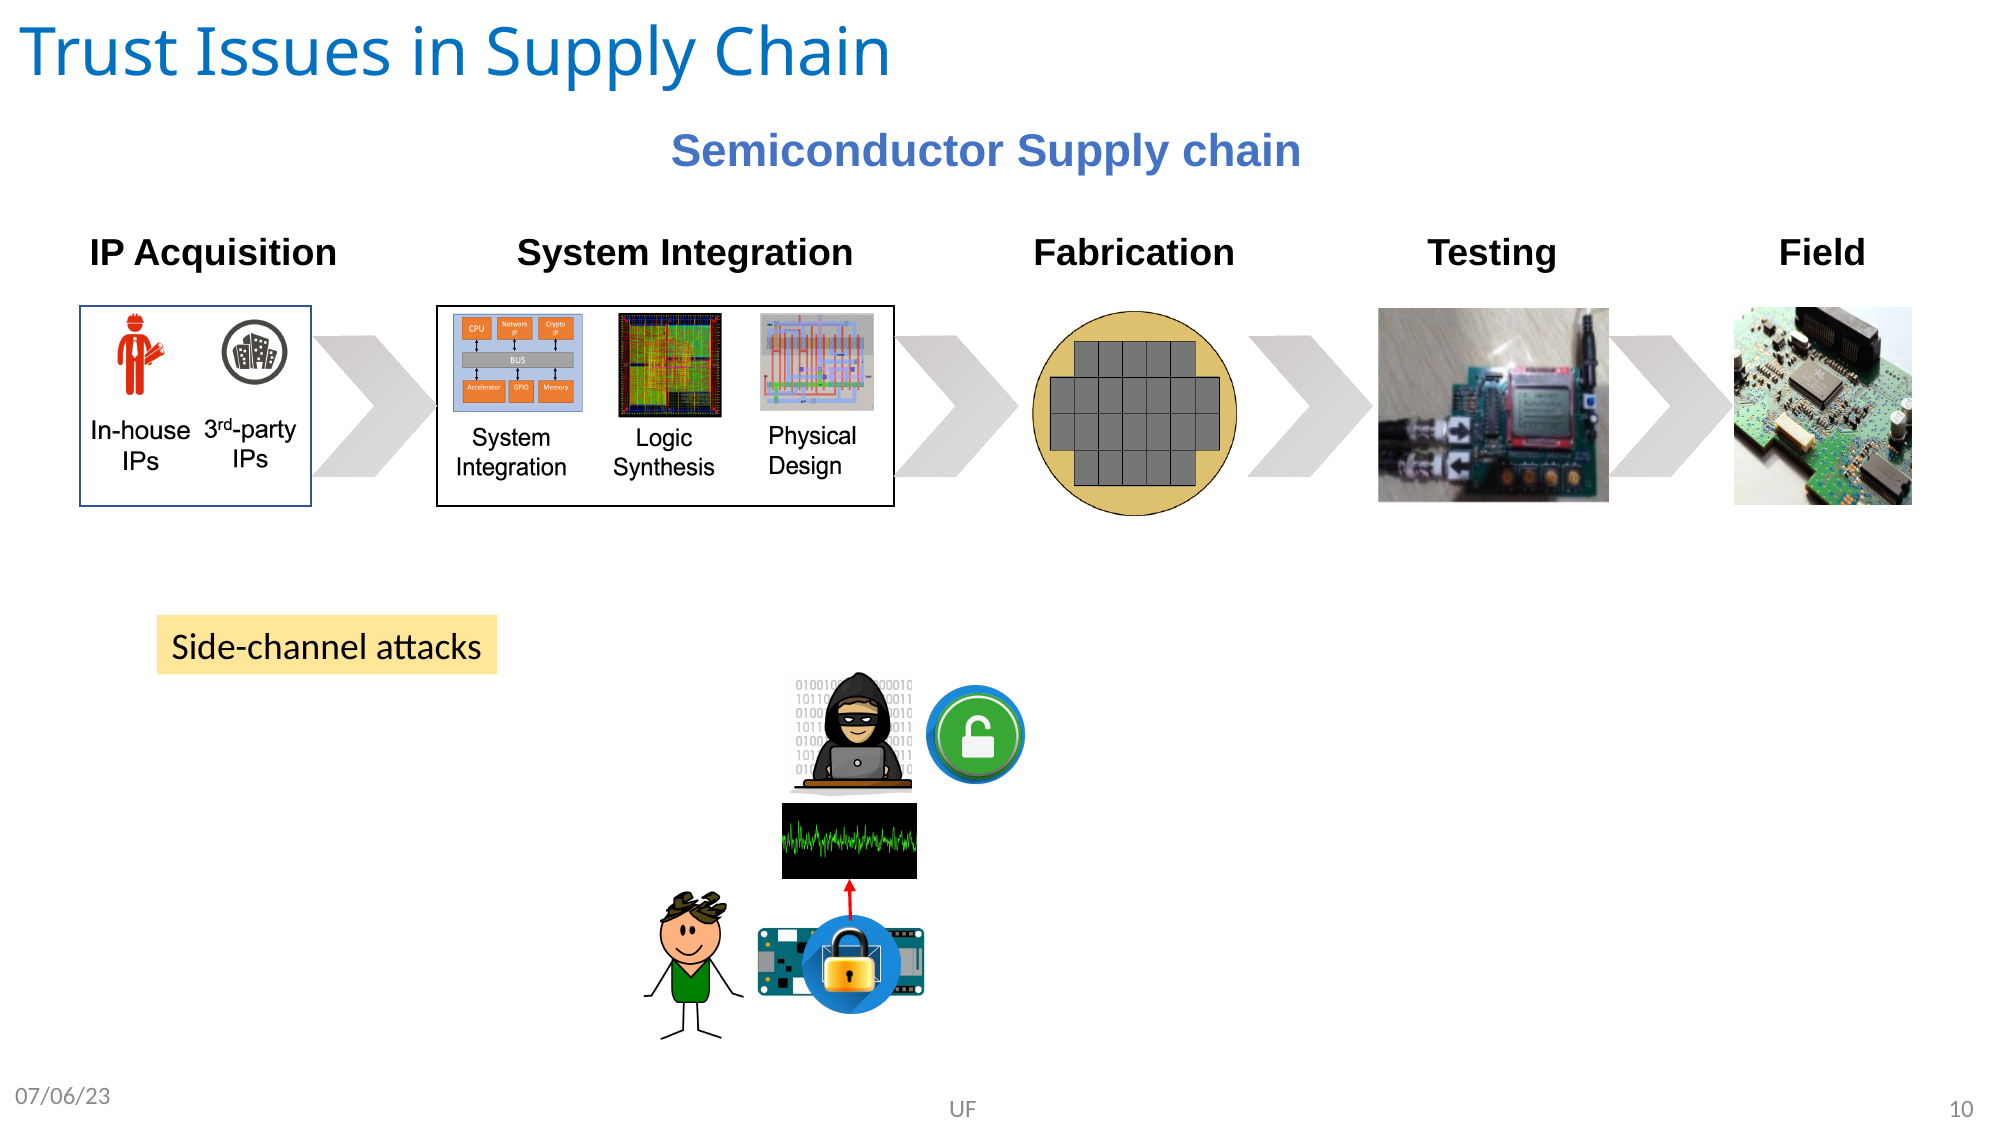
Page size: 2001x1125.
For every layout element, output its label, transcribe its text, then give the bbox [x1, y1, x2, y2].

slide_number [0, 1065, 450, 1125]
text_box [576, 668, 1025, 1087]
footer UF [625, 1077, 1301, 1125]
text_box Semiconductor Supply chain [656, 113, 1318, 184]
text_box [61, 220, 1912, 522]
slide_number 10 [1539, 1077, 1990, 1125]
text_box Trust Issues in Supply Chain [0, 0, 1975, 103]
text_box Side-channel attacks [156, 614, 498, 675]
